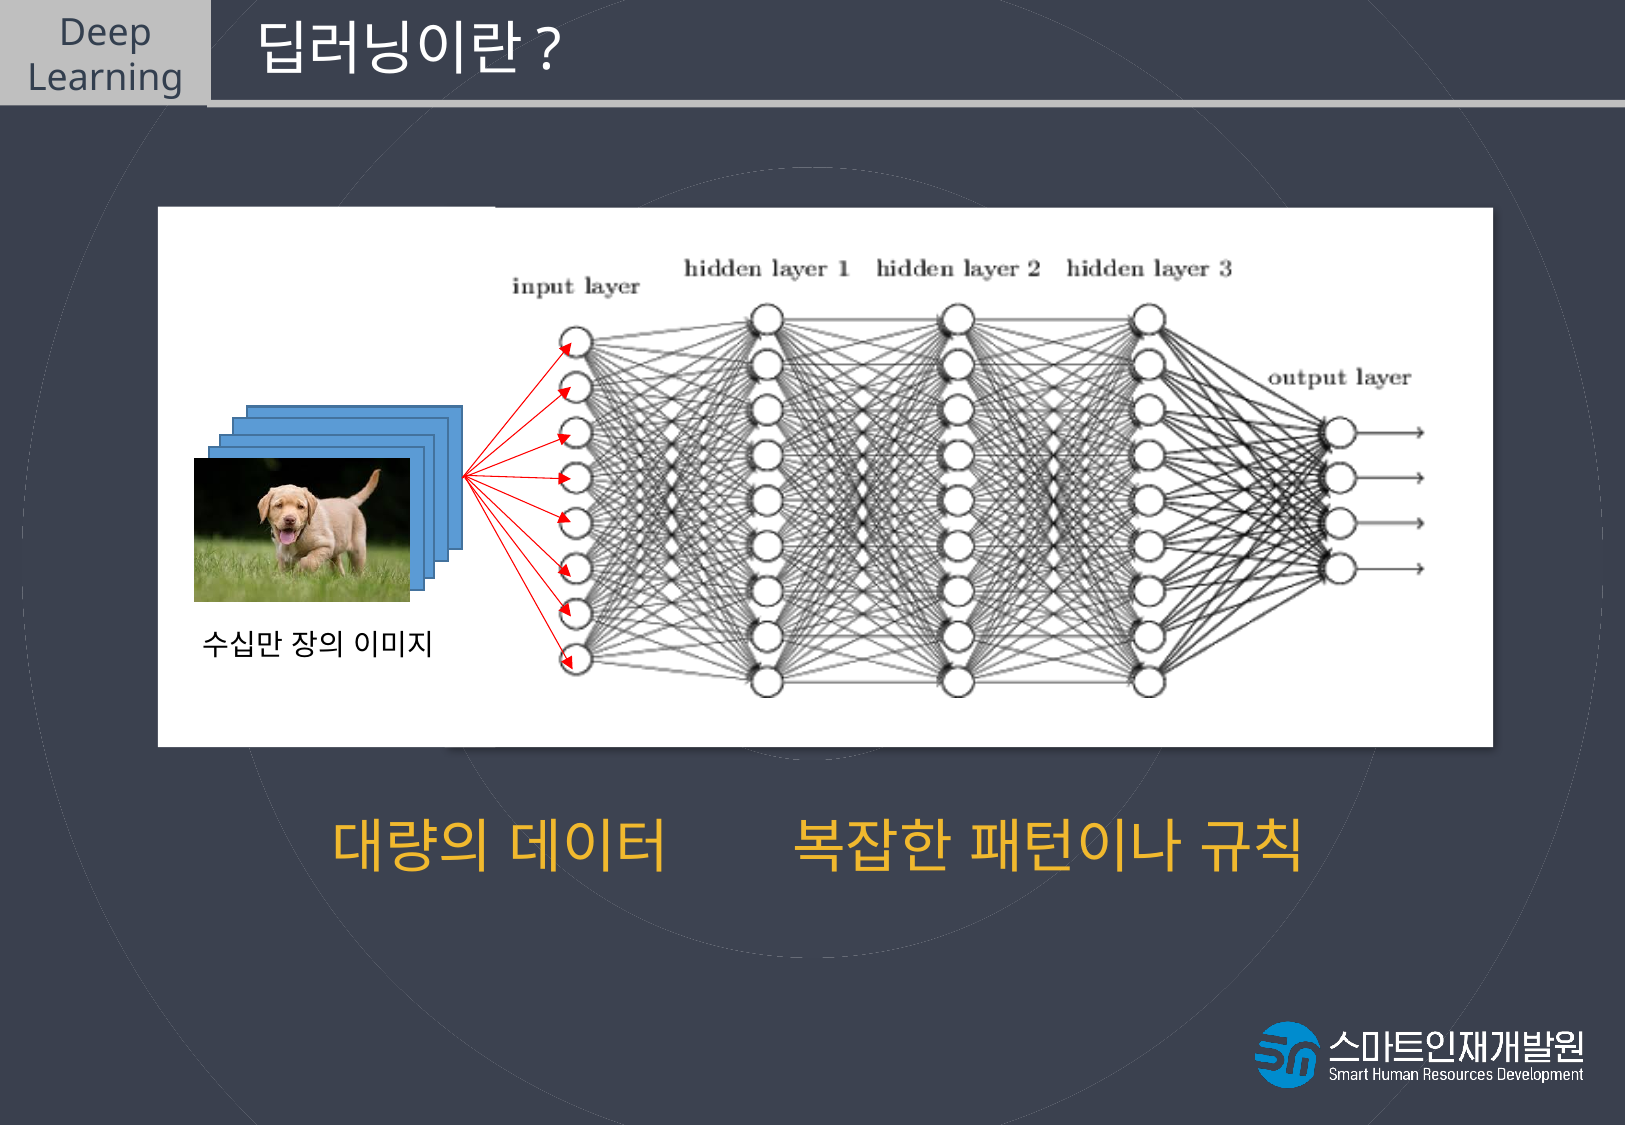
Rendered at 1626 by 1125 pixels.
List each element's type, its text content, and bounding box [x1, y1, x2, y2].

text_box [157, 206, 1494, 748]
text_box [462, 386, 571, 434]
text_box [194, 406, 463, 602]
text_box Deep Learning [0, 0, 211, 106]
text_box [462, 342, 572, 475]
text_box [464, 475, 573, 670]
text_box [206, 99, 1625, 108]
picture [1239, 1007, 1600, 1102]
text_box 대량의 데이터에서 복잡한 패턴이나 규칙을 찾아내는 능력이 뛰어나다. [317, 801, 1391, 957]
text_box 딥러닝이란? [212, 3, 1625, 89]
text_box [462, 434, 571, 478]
